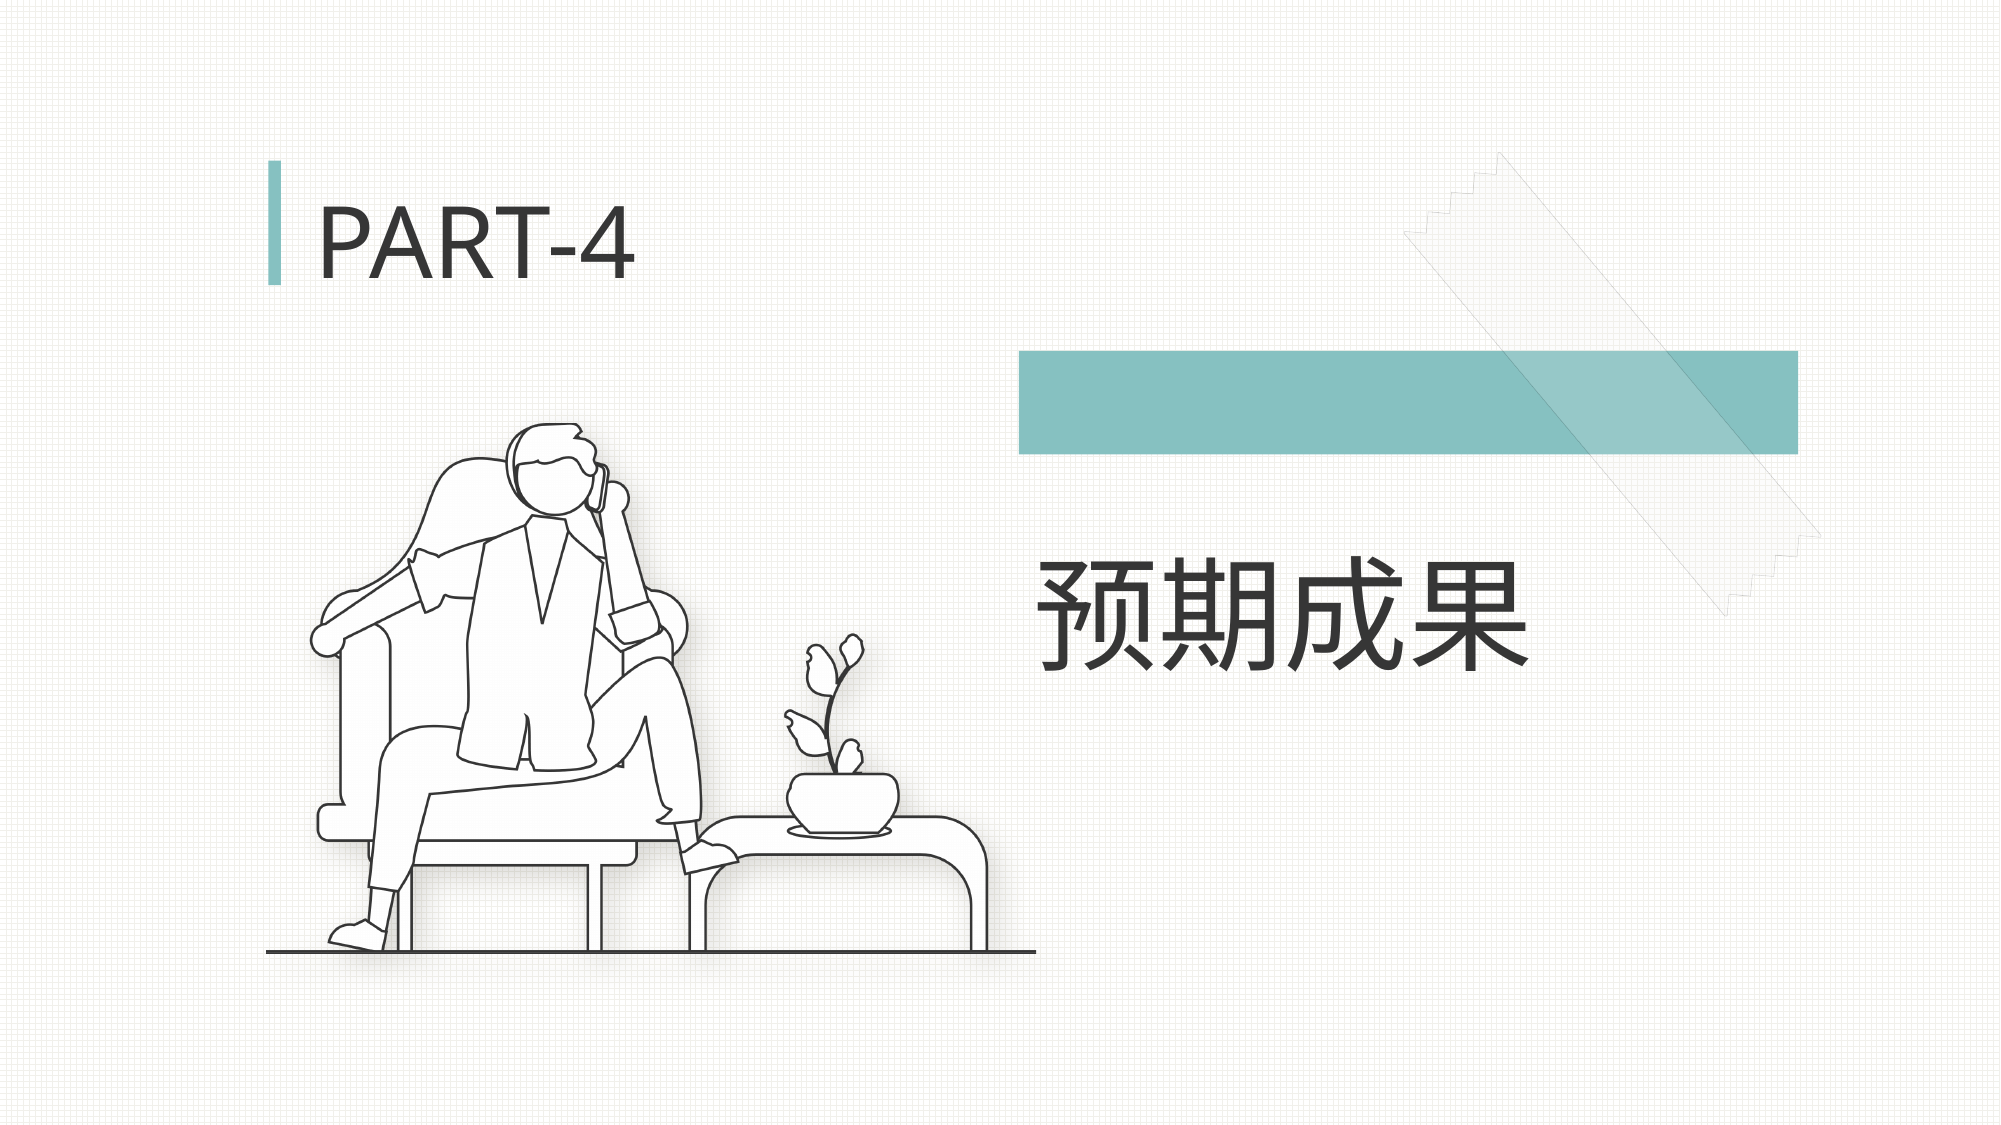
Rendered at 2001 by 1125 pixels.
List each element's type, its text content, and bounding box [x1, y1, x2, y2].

text_box PART-4 [299, 111, 1476, 307]
picture [1361, 258, 1864, 510]
text_box [1018, 350, 1361, 454]
picture [265, 423, 1037, 954]
text_box [267, 159, 282, 286]
text_box 预期成果 [1061, 454, 2000, 695]
